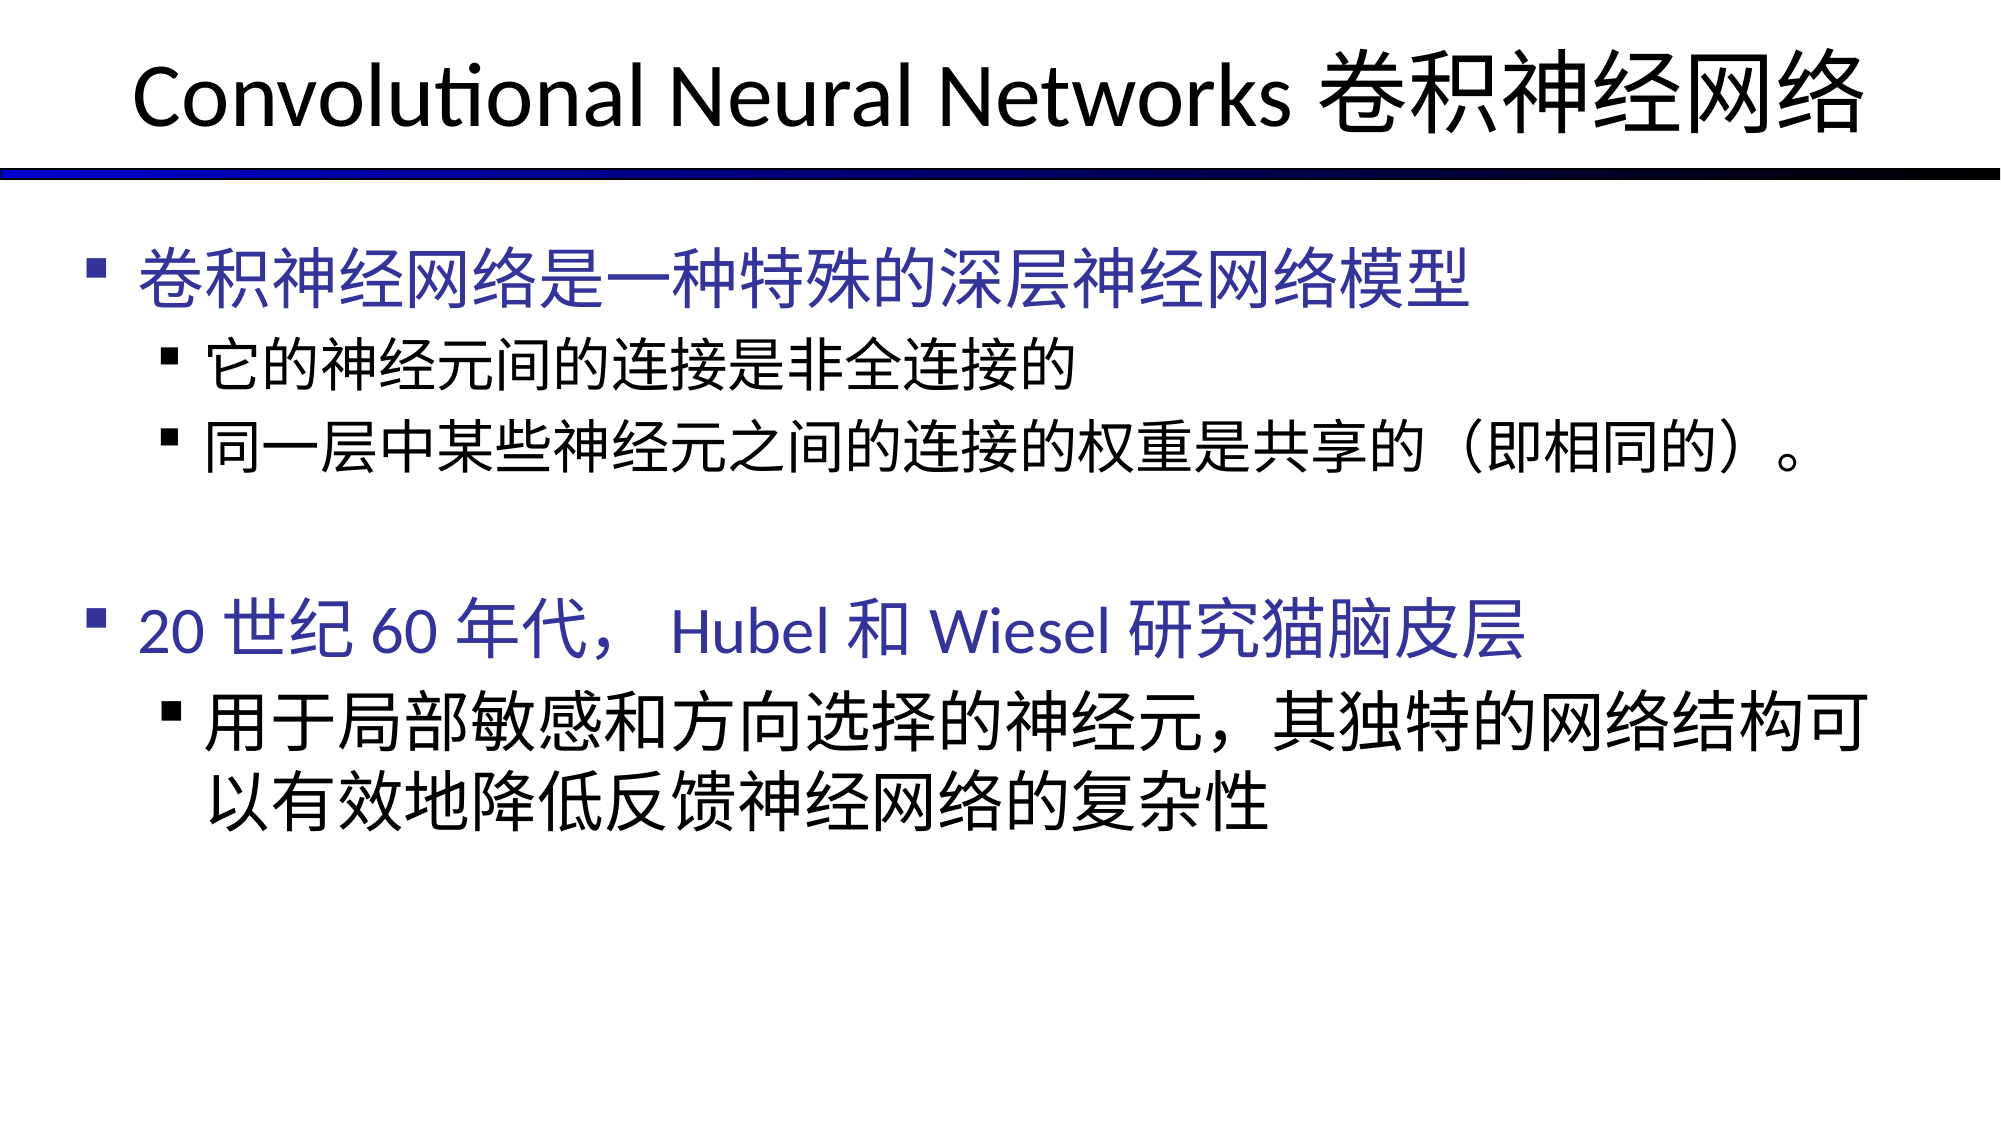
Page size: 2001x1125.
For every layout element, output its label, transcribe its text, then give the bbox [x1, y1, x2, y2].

title Convolutional Neural Networks卷积神经网络 [0, 0, 2000, 184]
list 卷积神经网络是一种特殊的深层神经网络模型 它的神经元间的连接是非全连接的 同一层中某些神经元之间的连接的权重是共享的（即相同的）。 20世纪60年代，Hubel和Wiesel研究猫脑皮层 用于局部敏感和方向选择的神经元，其独特的网络结构可以有效地降低反馈神经网络的复杂性 [66, 228, 1934, 1006]
